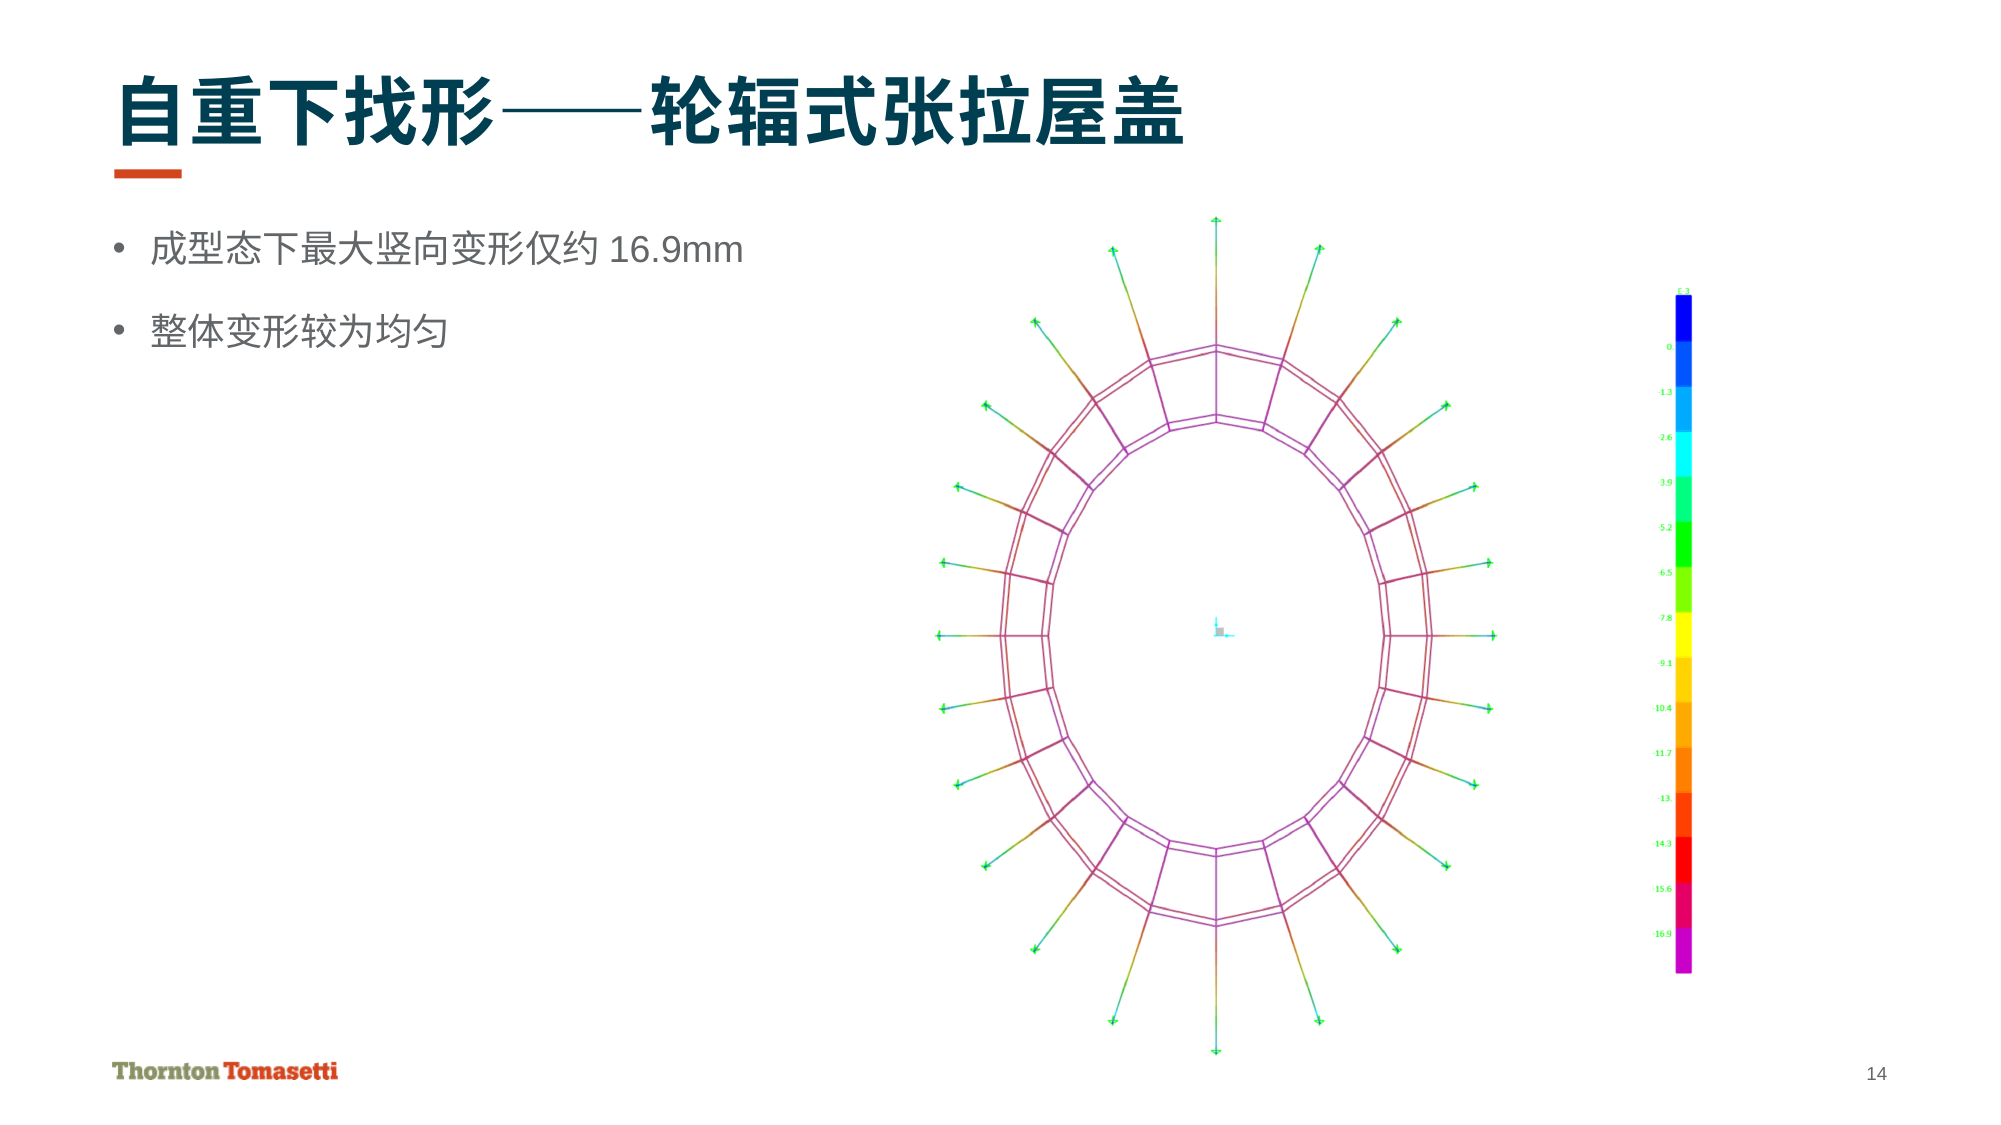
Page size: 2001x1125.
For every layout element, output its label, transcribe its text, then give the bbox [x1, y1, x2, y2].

picture [867, 178, 1694, 1060]
list 成型态下最大竖向变形仅约16.9mm 整体变形较为均匀 [112, 224, 867, 450]
slide_number 14 [1831, 1042, 1888, 1103]
title 自重下找形——轮辐式张拉屋盖 [112, 75, 1888, 170]
text_box [113, 168, 183, 179]
picture [112, 1061, 338, 1080]
